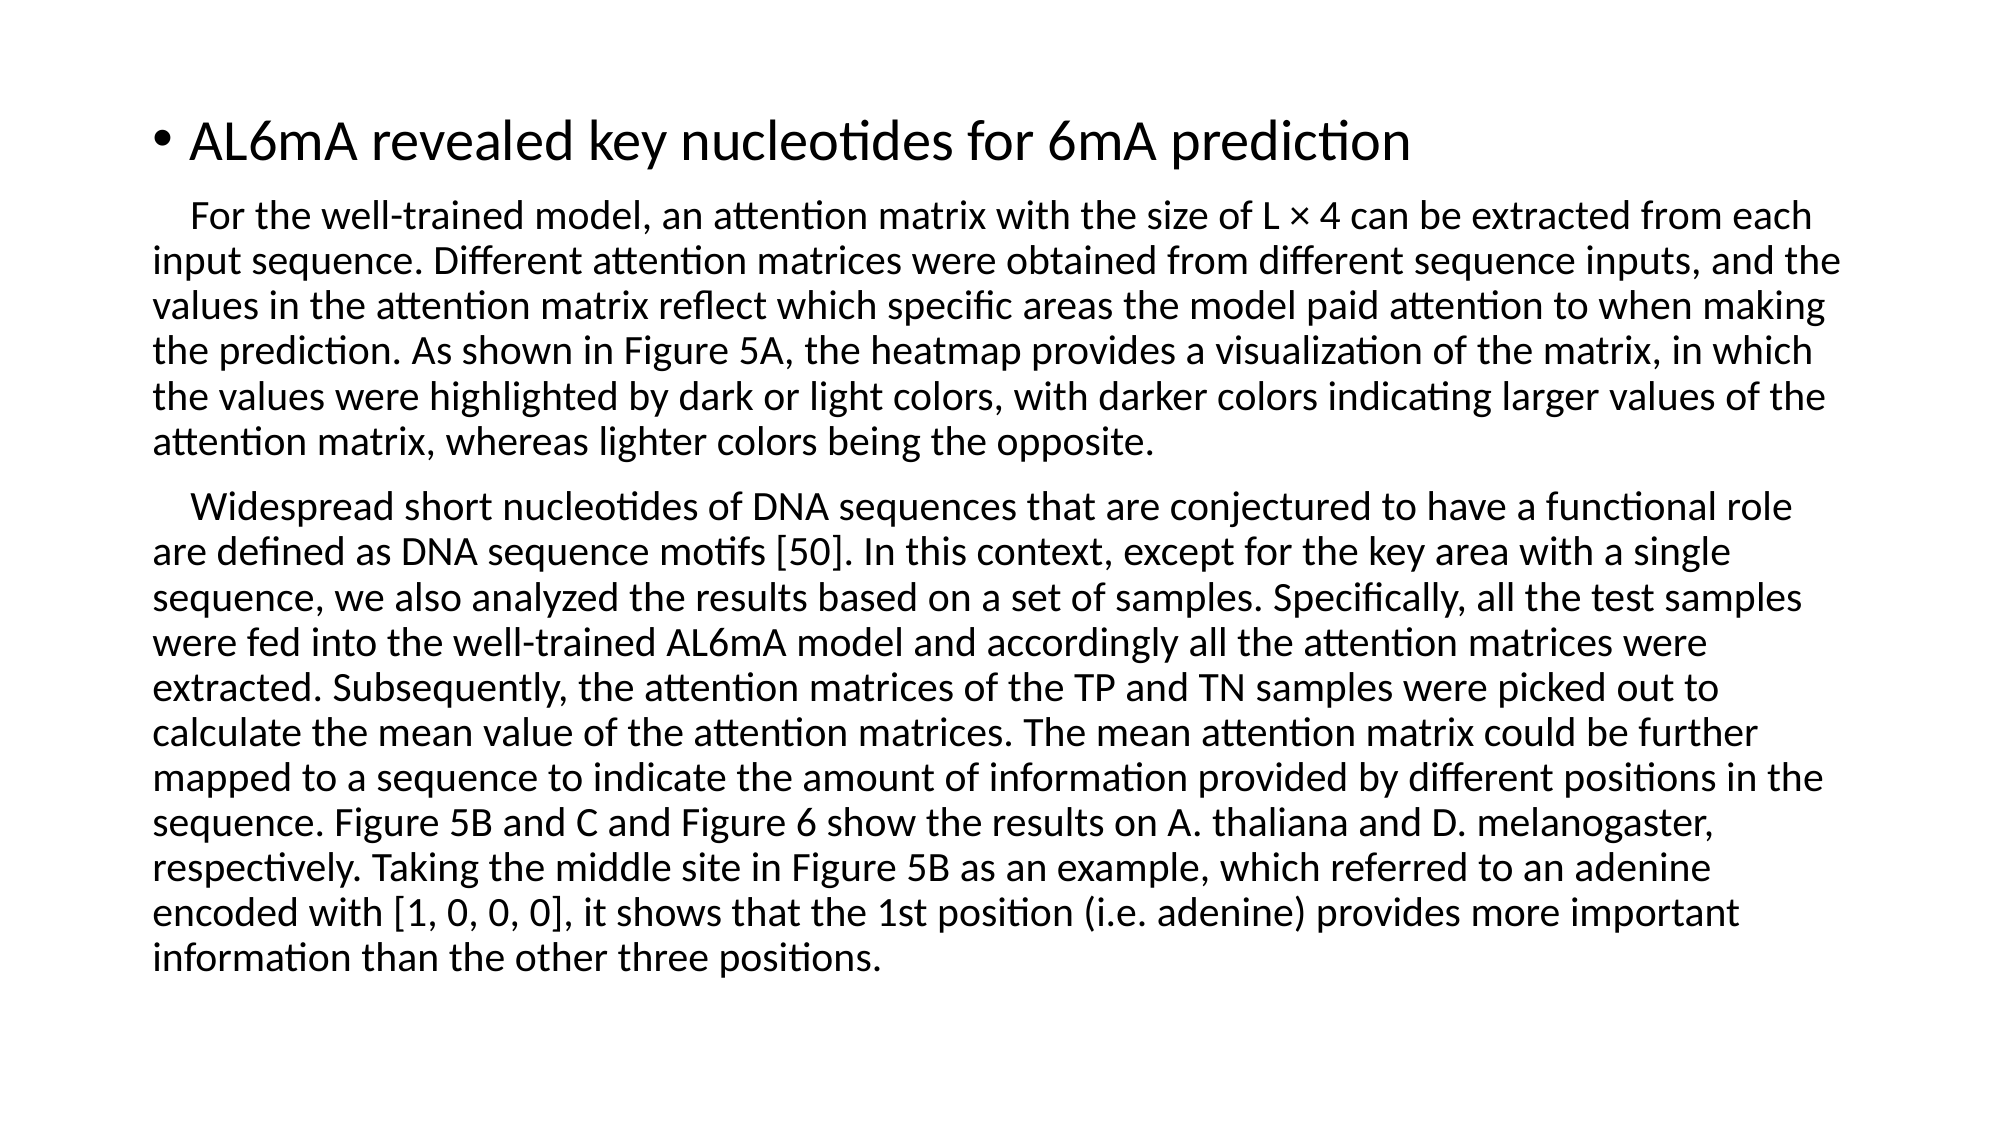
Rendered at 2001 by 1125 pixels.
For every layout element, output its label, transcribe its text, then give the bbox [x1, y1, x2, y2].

list AL6mA revealed key nucleotides for 6mA prediction For the well-trained model, an attention matrix with the size of L × 4 can be extracted from each input sequence. Different attention matrices were obtained from different sequence inputs, and the values in the attention matrix reflect which specific areas the model paid attention to when making the prediction. As shown in Figure 5A, the heatmap provides a visualization of the matrix, in which the values were highlighted by dark or light colors, with darker colors indicating larger values of the attention matrix, whereas lighter colors being the opposite. Widespread short nucleotides of DNA sequences that are conjectured to have a functional role are defined as DNA sequence motifs [50]. In this context, except for the key area with a single sequence, we also analyzed the results based on a set of samples. Specifically, all the test samples were fed into the well-trained AL6mA model and accordingly all the attention matrices were extracted. Subsequently, the attention matrices of the TP and TN samples were picked out to calculate the mean value of the attention matrices. The mean attention matrix could be further mapped to a sequence to indicate the amount of information provided by different positions in the sequence. Figure 5B and C and Figure 6 show the results on A. thaliana and D. melanogaster, respectively. Taking the middle site in Figure 5B as an example, which referred to an adenine encoded with [1, 0, 0, 0], it shows that the 1st position (i.e. adenine) provides more important information than the other three positions. [137, 102, 1863, 1023]
